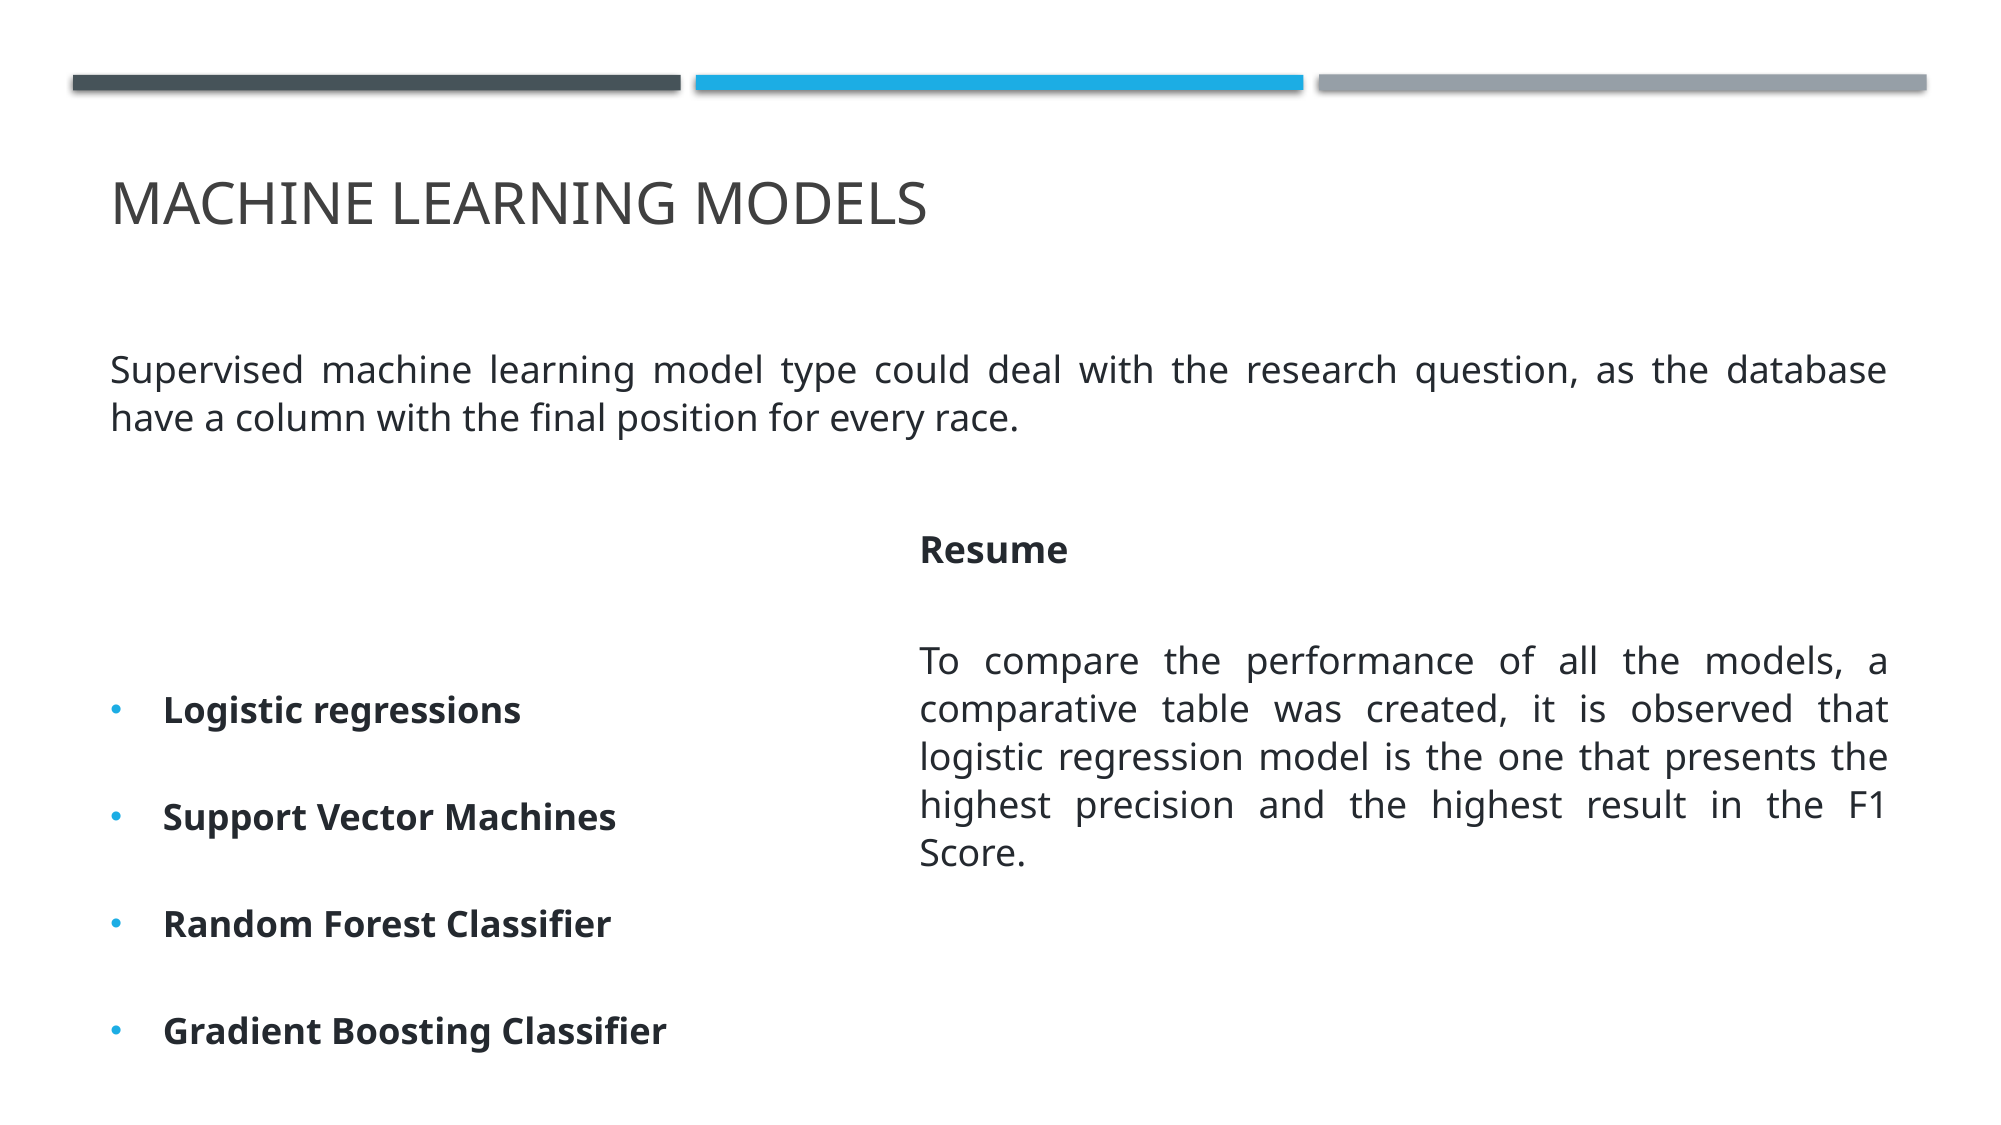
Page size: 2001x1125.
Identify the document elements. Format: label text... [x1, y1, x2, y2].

title Machine learning models [95, 48, 1905, 244]
text_box Resume To compare the performance of all the models, a comparative table was created, it is observed that logistic regression model is the one that presents the highest precision and the highest result in the F1 Score. [904, 515, 1905, 882]
text_box Supervised machine learning model type could deal with the research question, as the database have a column with the final position for every race. [95, 290, 1905, 571]
list Logistic regressions Support Vector Machines Random Forest Classifier Gradient Boosting Classifier [95, 571, 1097, 1062]
